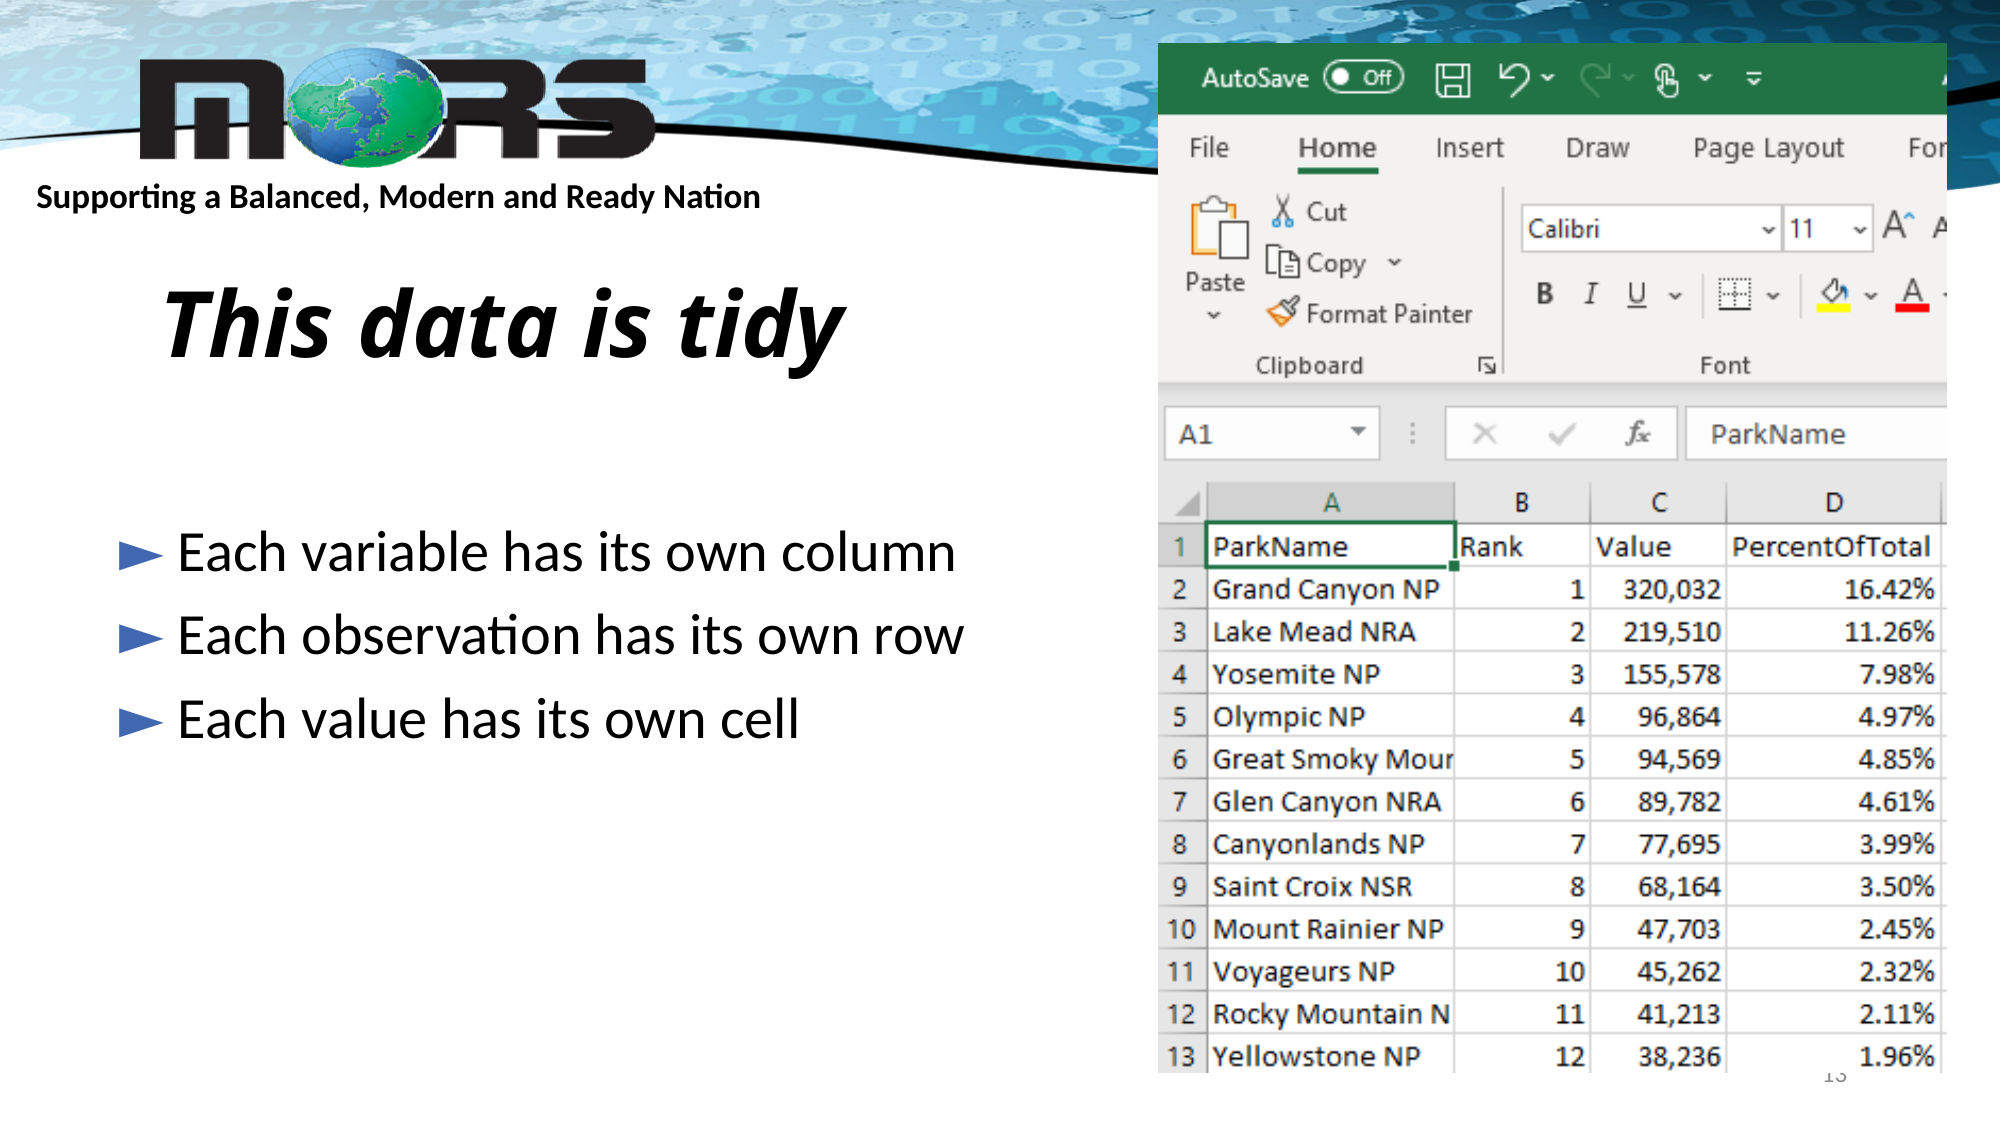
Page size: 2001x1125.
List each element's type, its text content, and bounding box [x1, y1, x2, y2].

slide_number 13 [1412, 1073, 1863, 1103]
picture [77, 194, 84, 205]
picture [96, 194, 103, 205]
list Each variable has its own column Each observation has its own row Each value has its own cell [104, 513, 1071, 1125]
title This data is tidy [144, 218, 1158, 437]
picture [0, 0, 2000, 1073]
